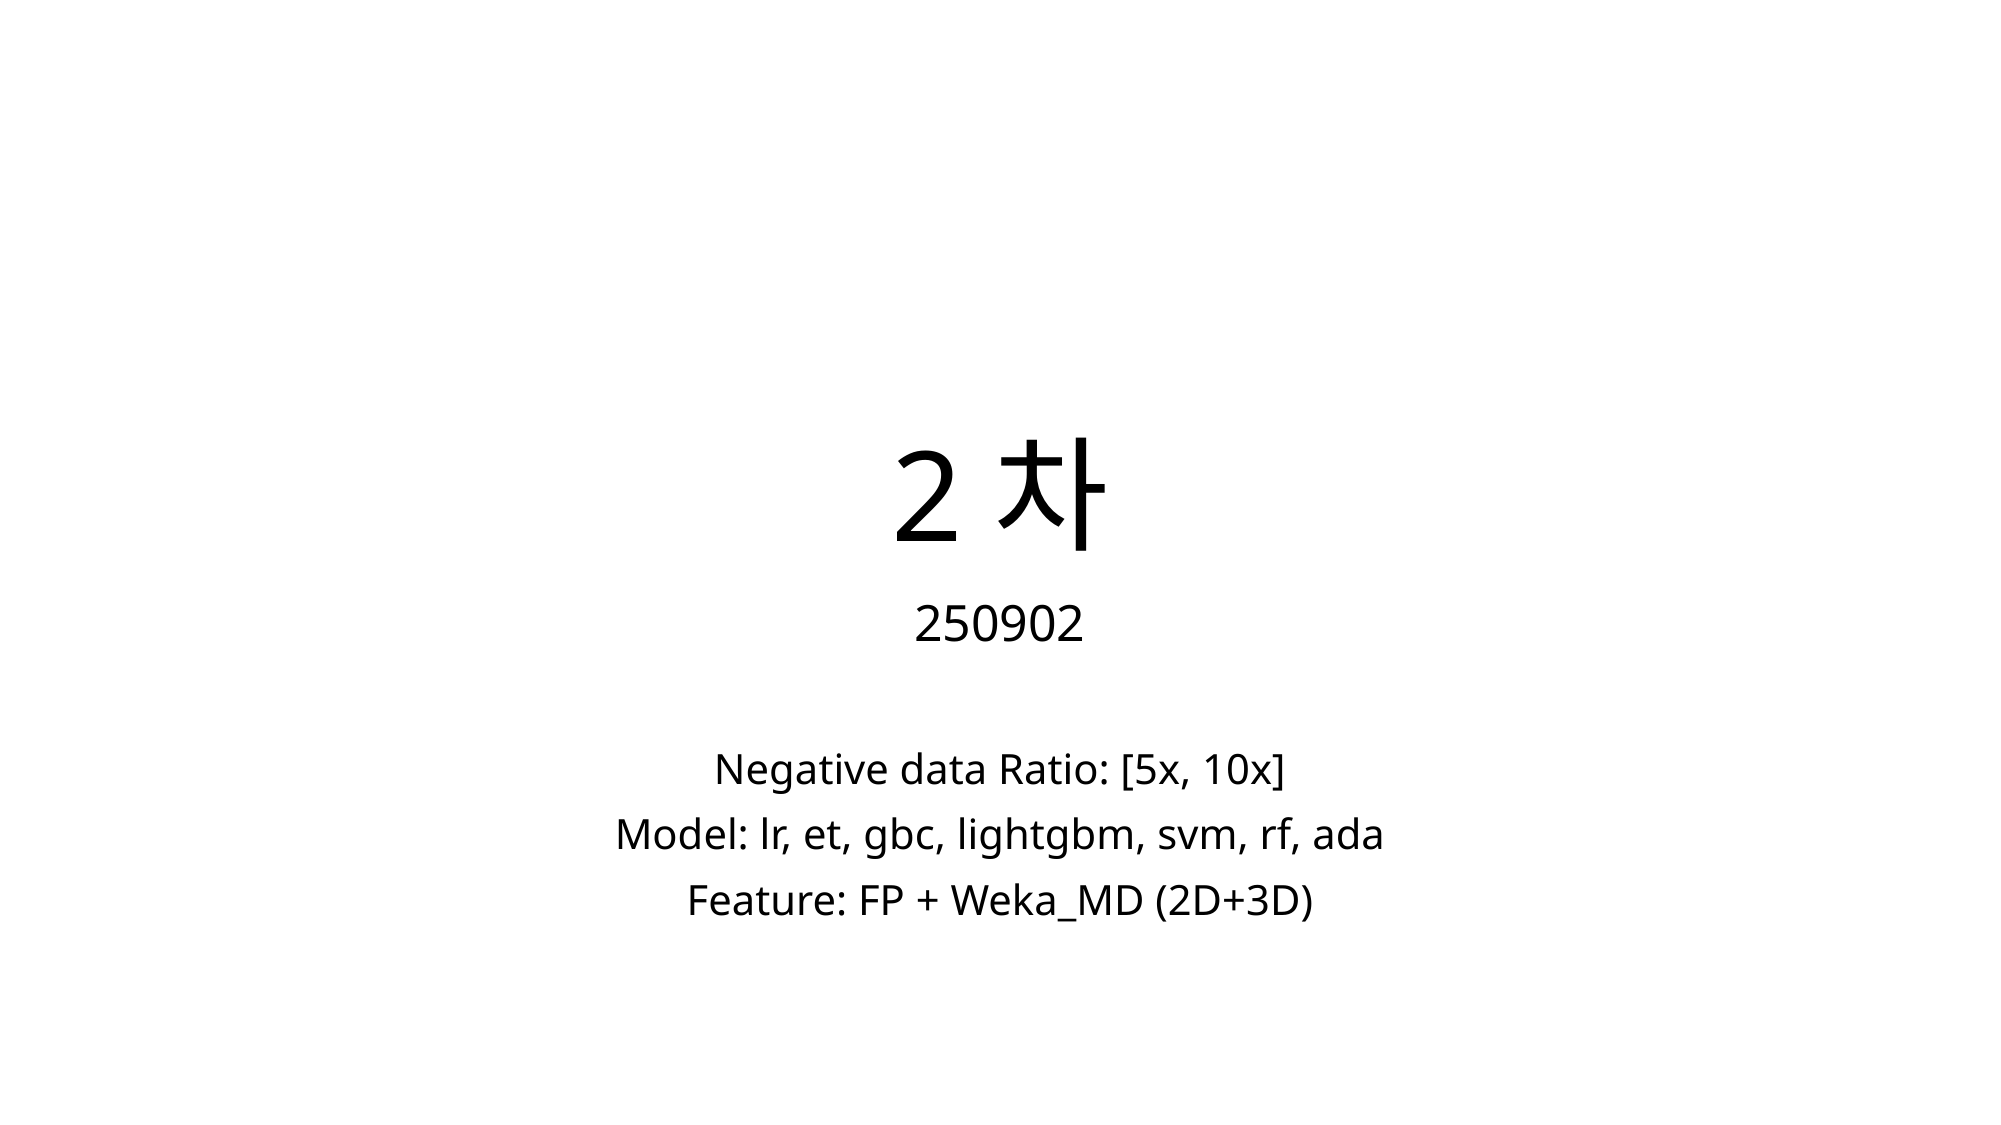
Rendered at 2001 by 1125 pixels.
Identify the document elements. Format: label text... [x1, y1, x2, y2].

subtitle 250902 Negative data Ratio: [5x, 10x] Model: lr, et, gbc, lightgbm, svm, rf, ada Feature: FP + Weka_MD (2D+3D) [249, 590, 1750, 941]
title 2차 [249, 184, 1750, 576]
